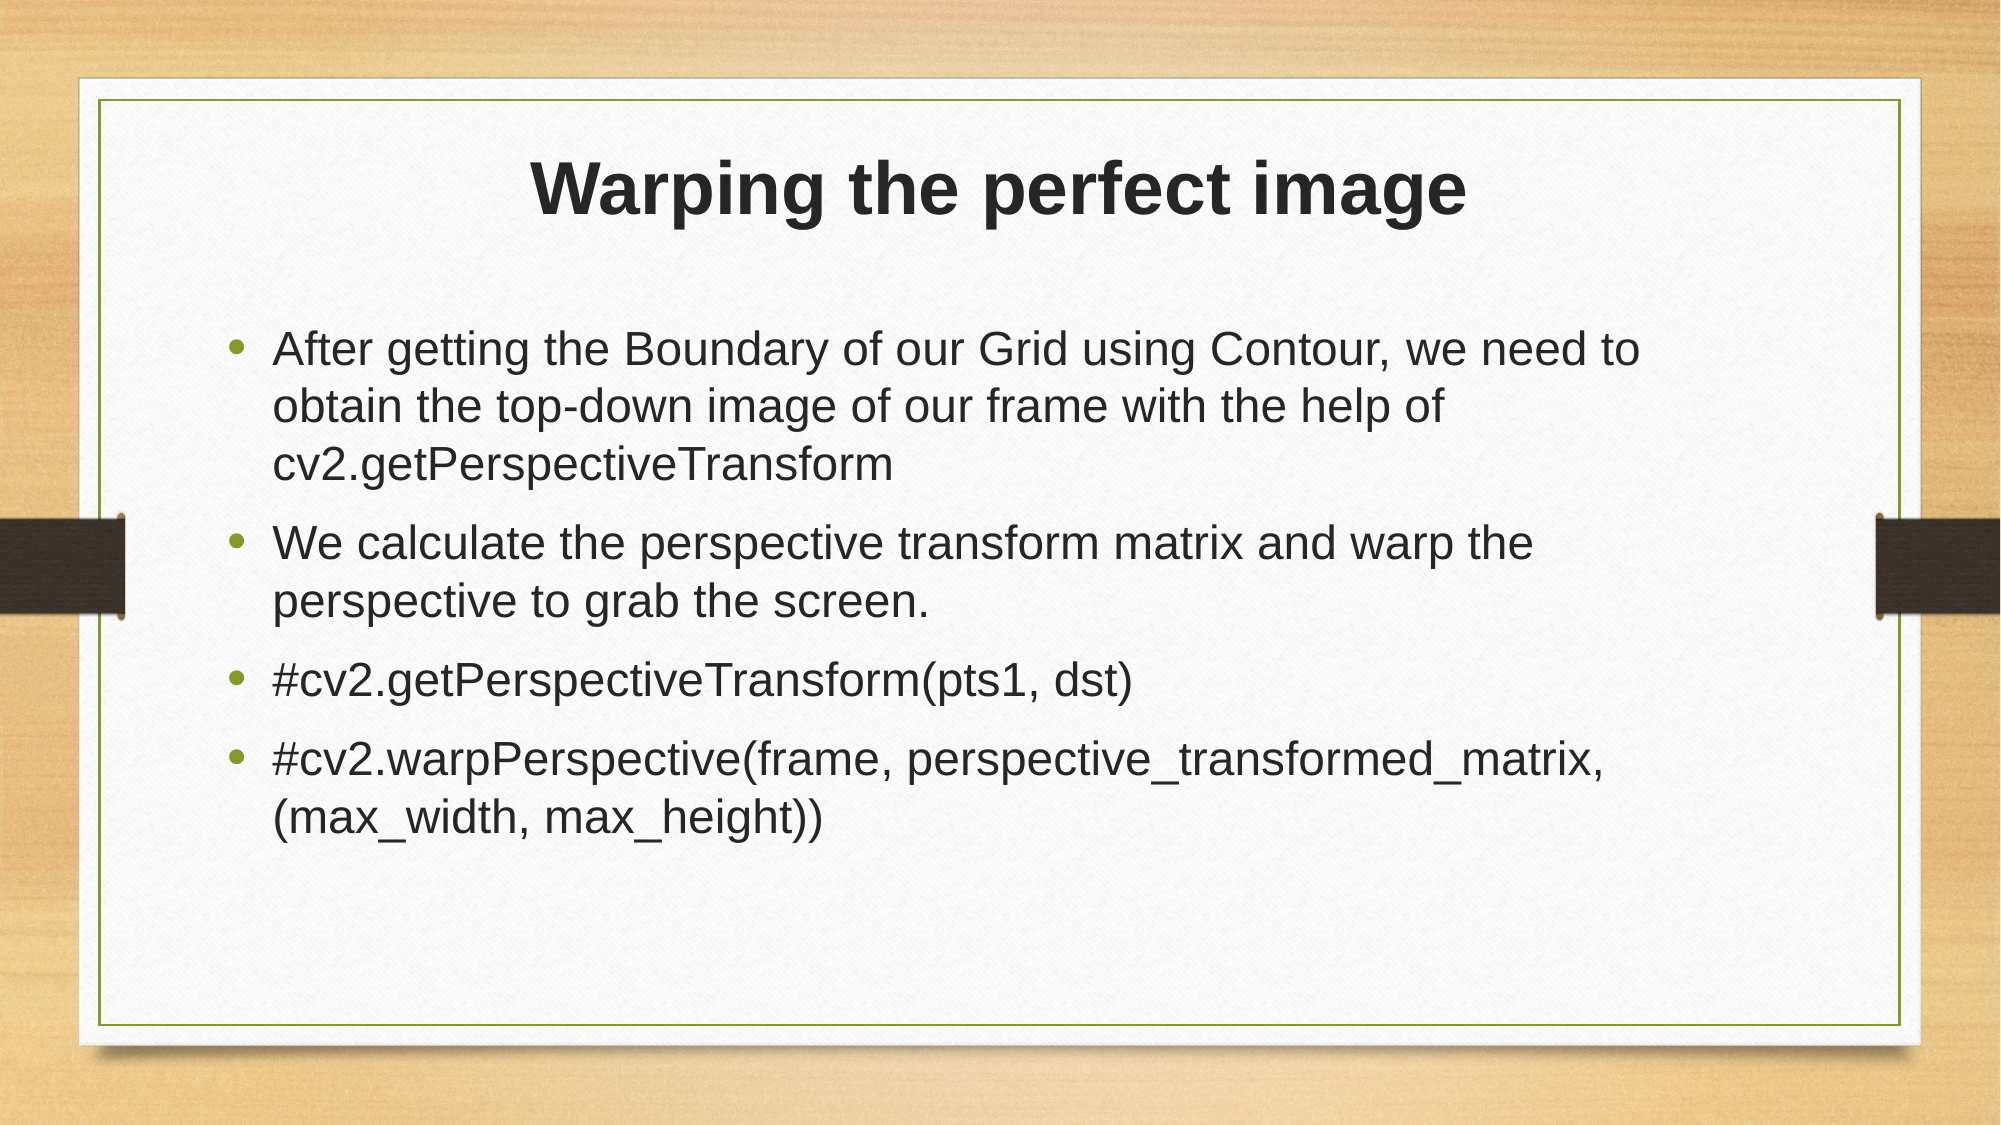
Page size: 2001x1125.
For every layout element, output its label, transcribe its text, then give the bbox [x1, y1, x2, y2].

title Warping the perfect image [212, 77, 1788, 292]
list After getting the Boundary of our Grid using Contour, we need to obtain the top-down image of our frame with the help of cv2.getPerspectiveTransform We calculate the perspective transform matrix and warp the perspective to grab the screen. #cv2.getPerspectiveTransform(pts1, dst) #cv2.warpPerspective(frame, perspective_transformed_matrix, (max_width, max_height)) [212, 309, 1788, 855]
picture [0, 0, 2001, 1125]
